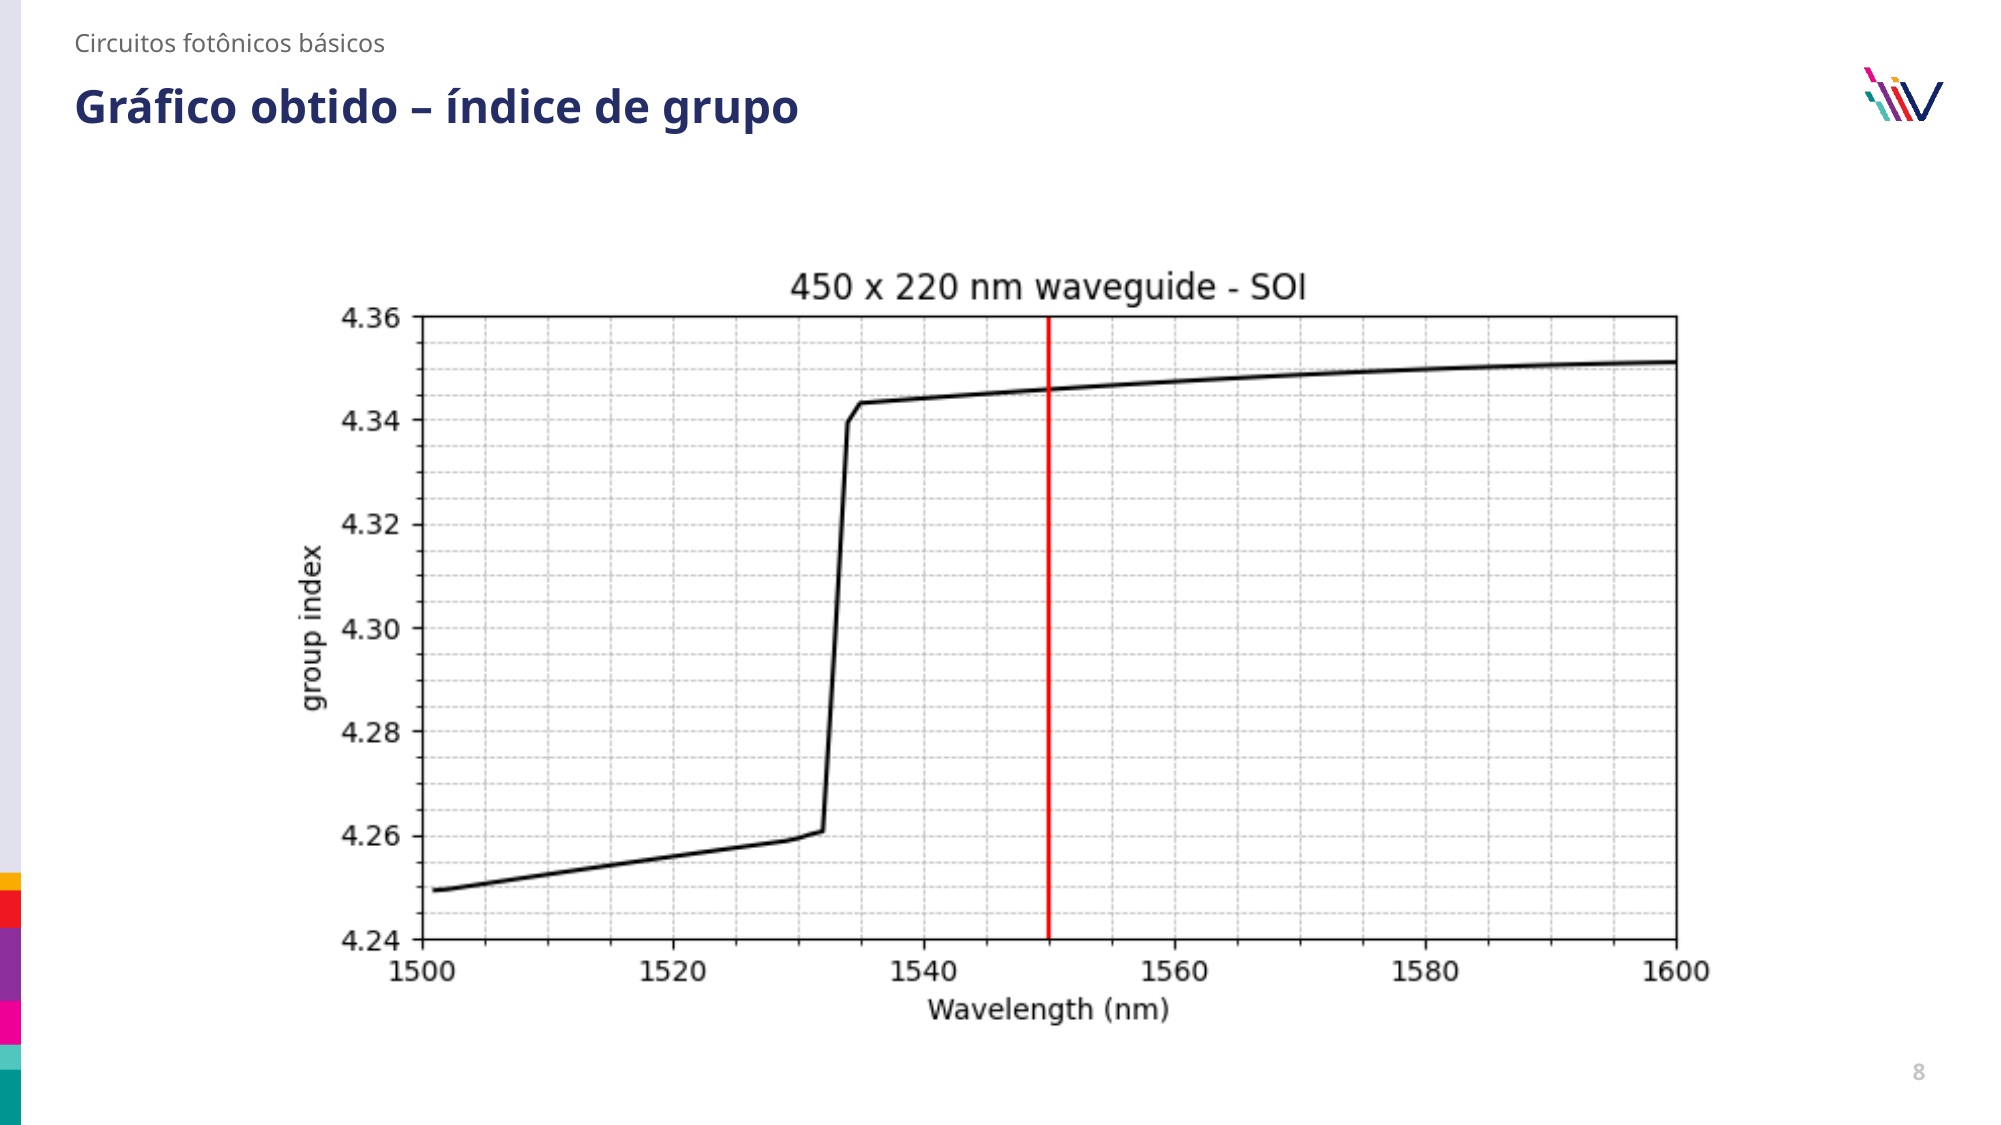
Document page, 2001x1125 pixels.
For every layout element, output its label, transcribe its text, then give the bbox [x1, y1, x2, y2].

picture [1825, 43, 1982, 159]
title Gráfico obtido – índice de grupo [59, 65, 1813, 136]
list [220, 219, 1838, 1028]
list Circuitos fotônicos básicos [59, 14, 1813, 65]
picture [0, 0, 21, 1125]
